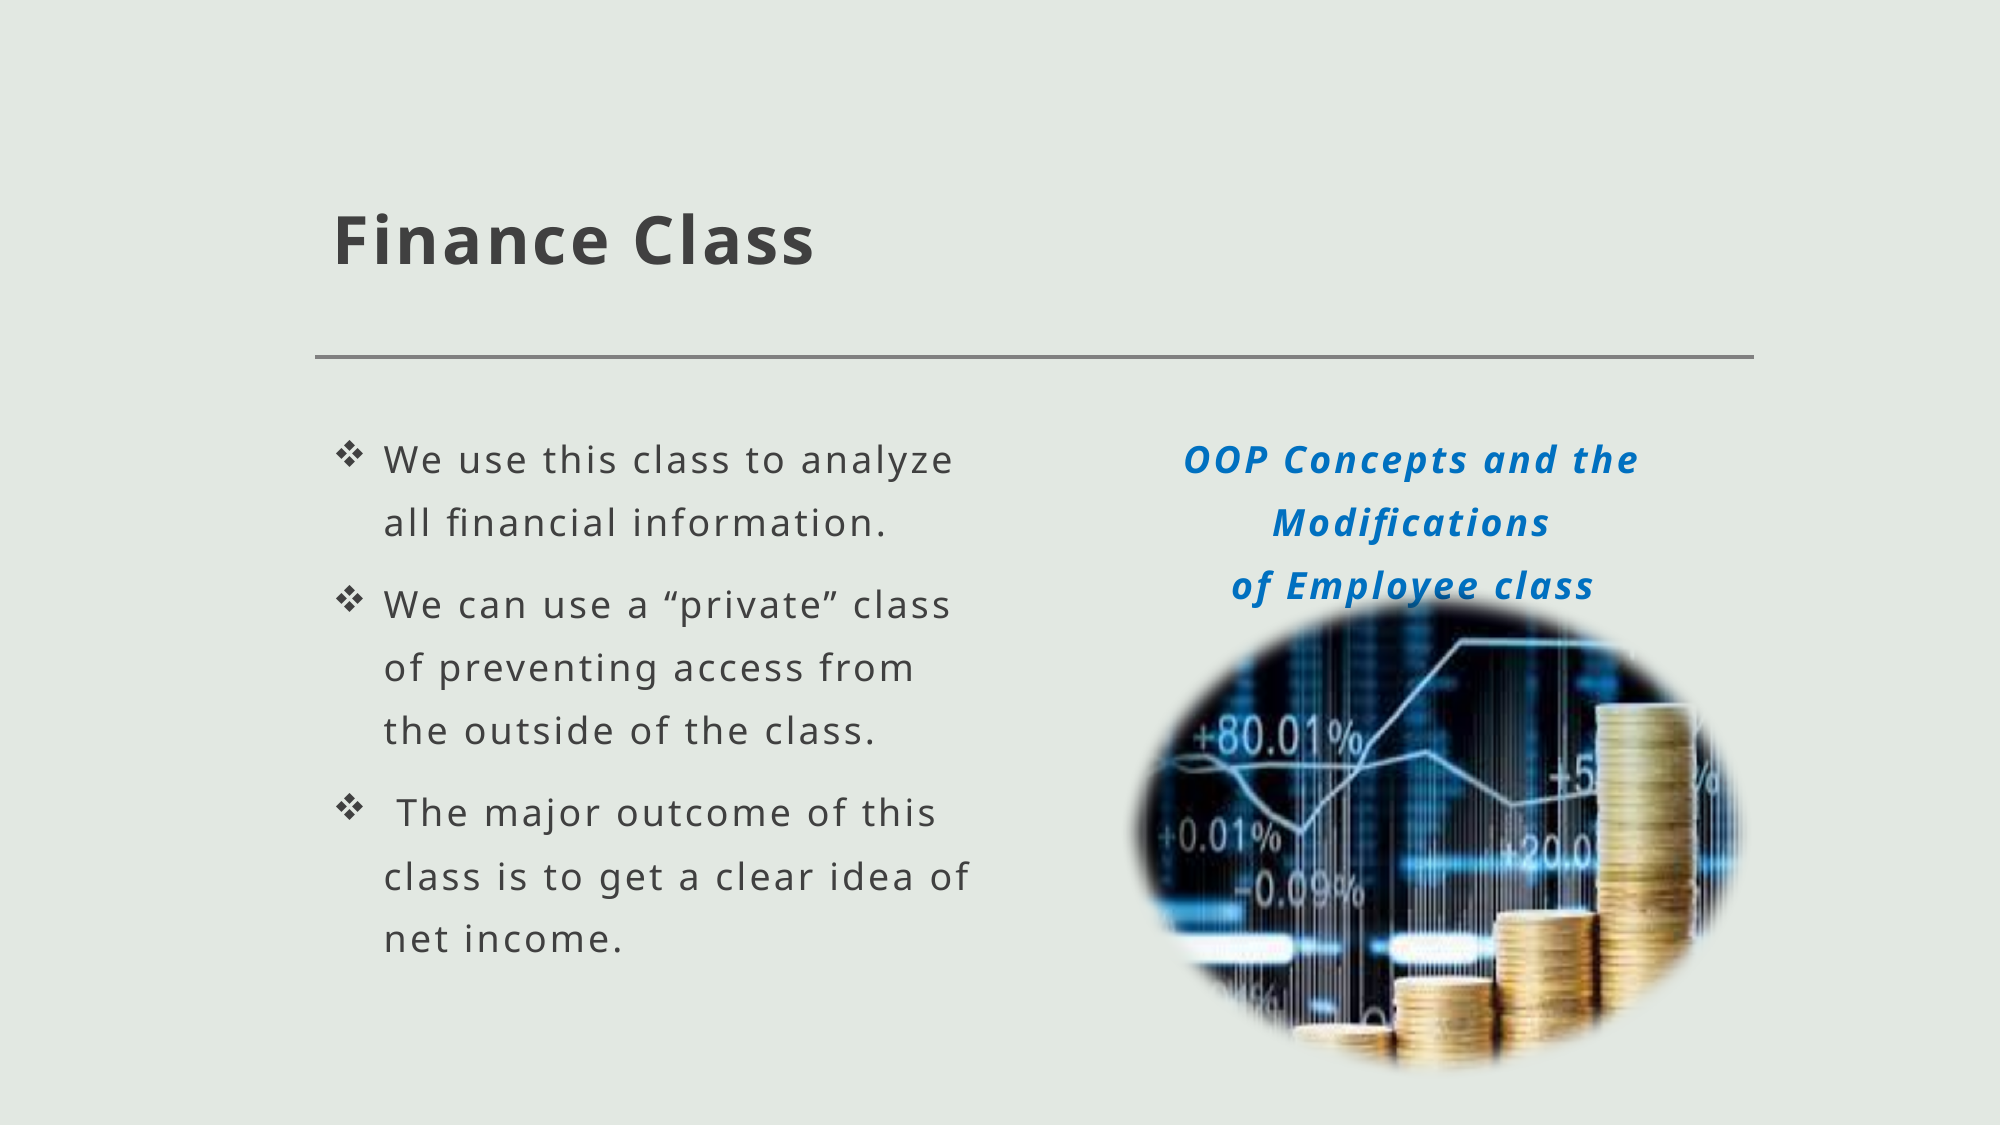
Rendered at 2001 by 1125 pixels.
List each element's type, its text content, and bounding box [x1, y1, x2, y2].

list OOP Concepts and the Modifications of Employee class [1071, 399, 1754, 1000]
title Finance Class [315, 72, 1754, 294]
picture [1119, 583, 1754, 1080]
list We use this class to analyze all financial information. We can use a “private” class of preventing access from the outside of the class. The major outcome of this class is to get a clear idea of net income. [315, 399, 998, 1000]
